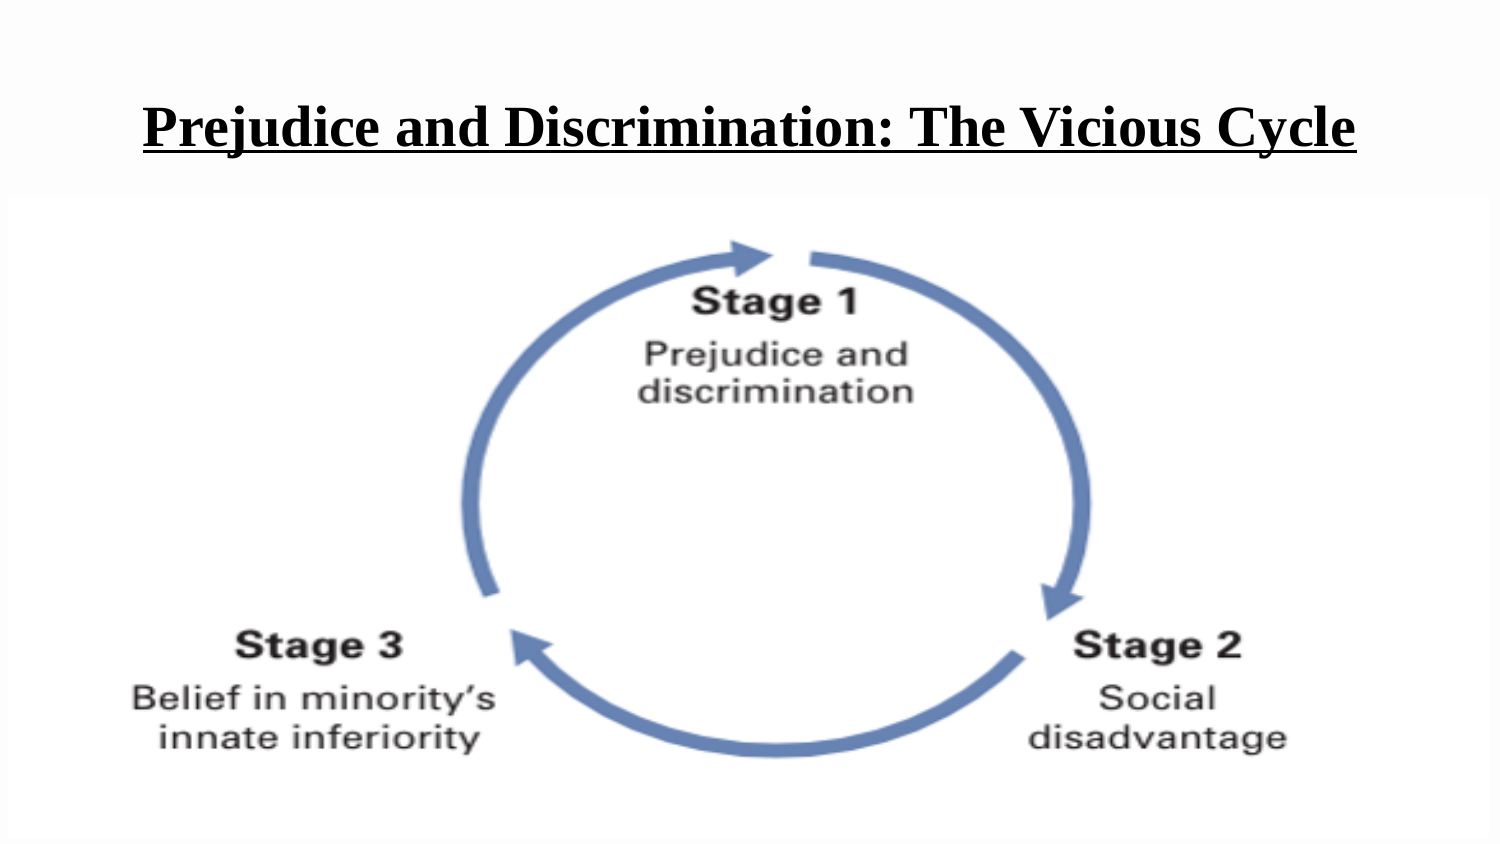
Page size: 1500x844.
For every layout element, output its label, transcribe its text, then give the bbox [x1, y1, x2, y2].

picture [8, 196, 1489, 839]
title Prejudice and Discrimination: The Vicious Cycle [51, 72, 1449, 167]
